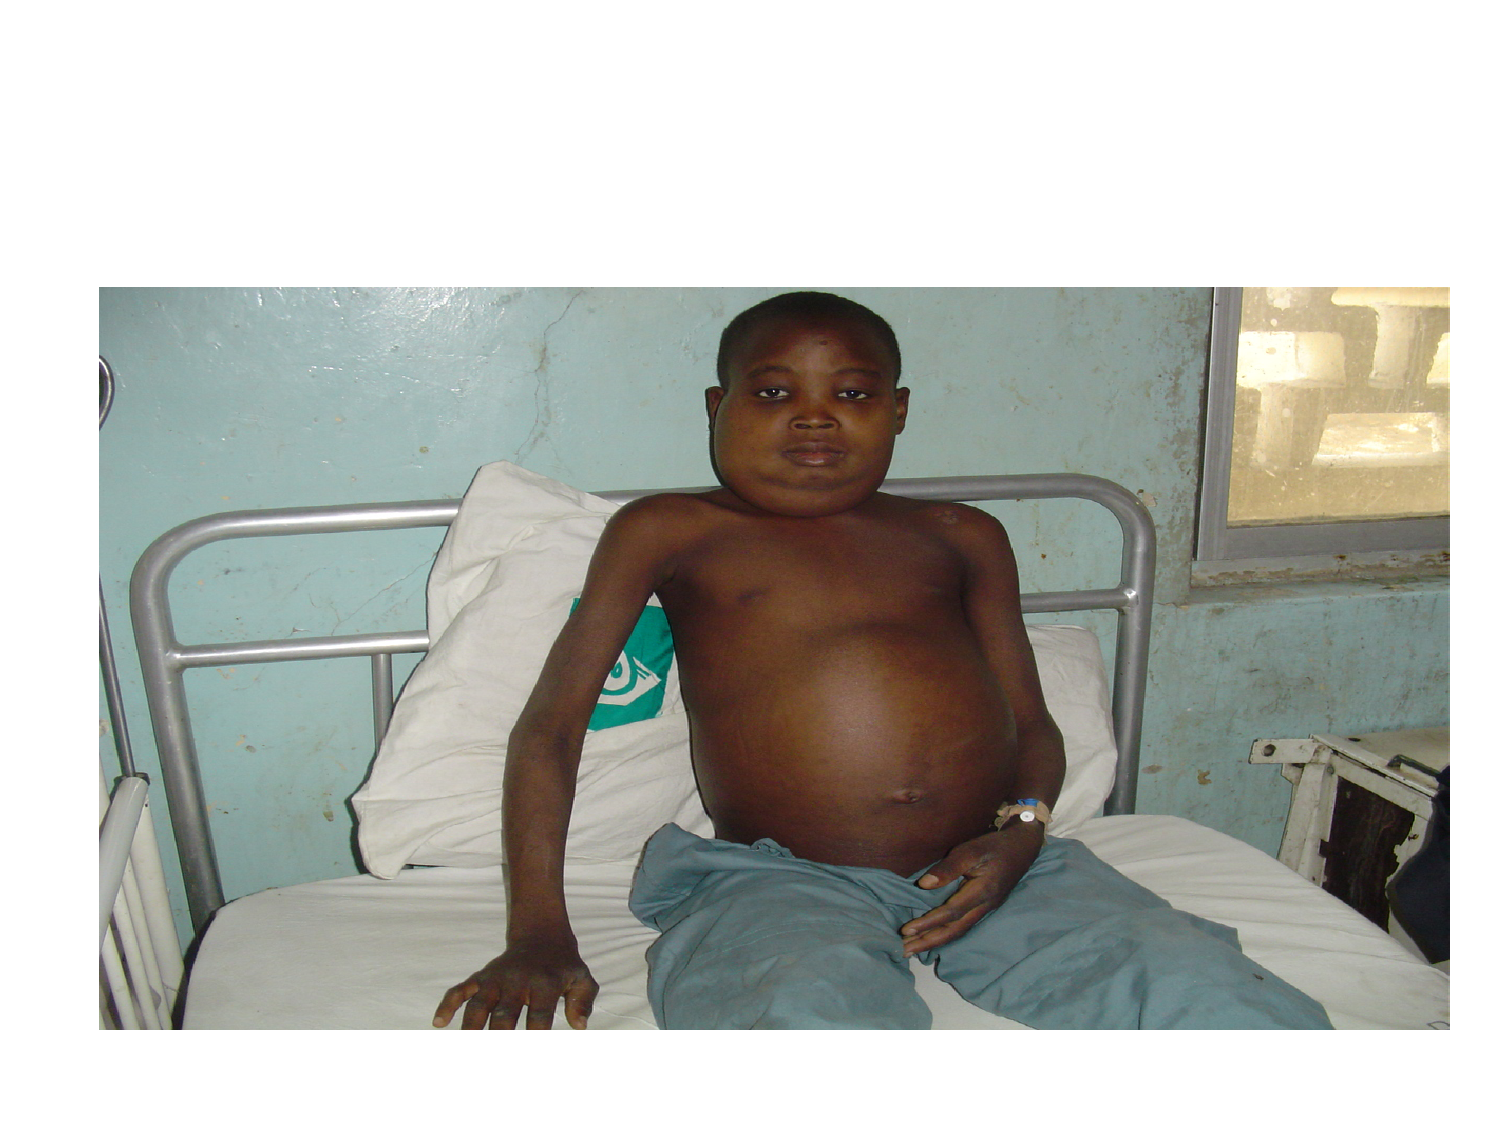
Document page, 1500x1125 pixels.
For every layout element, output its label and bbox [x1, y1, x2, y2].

picture [99, 287, 1451, 1031]
